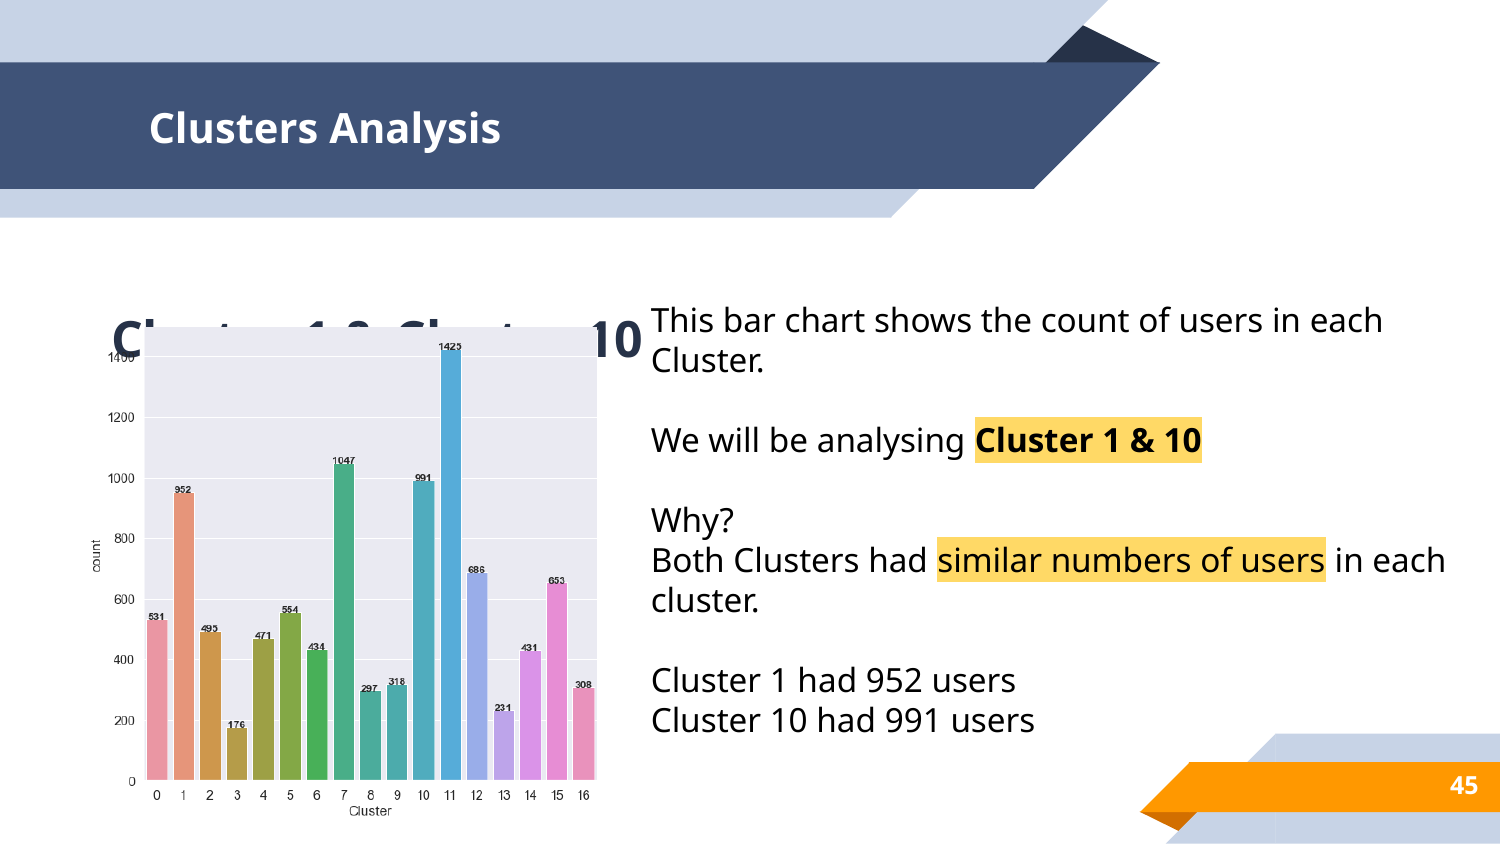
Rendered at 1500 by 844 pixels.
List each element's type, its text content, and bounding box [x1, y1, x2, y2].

slide_number 45 [1249, 760, 1494, 813]
picture [84, 321, 602, 823]
title Clusters Analysis [133, 64, 1035, 190]
text_box This bar chart shows the count of users in each Cluster. We will be analysing Cluster 1 & 10 Why? Both Clusters had similar numbers of users in each cluster. Cluster 1 had 952 users Cluster 10 had 991 users [635, 284, 1479, 736]
list Cluster 1 & Cluster 10 [96, 224, 1389, 598]
